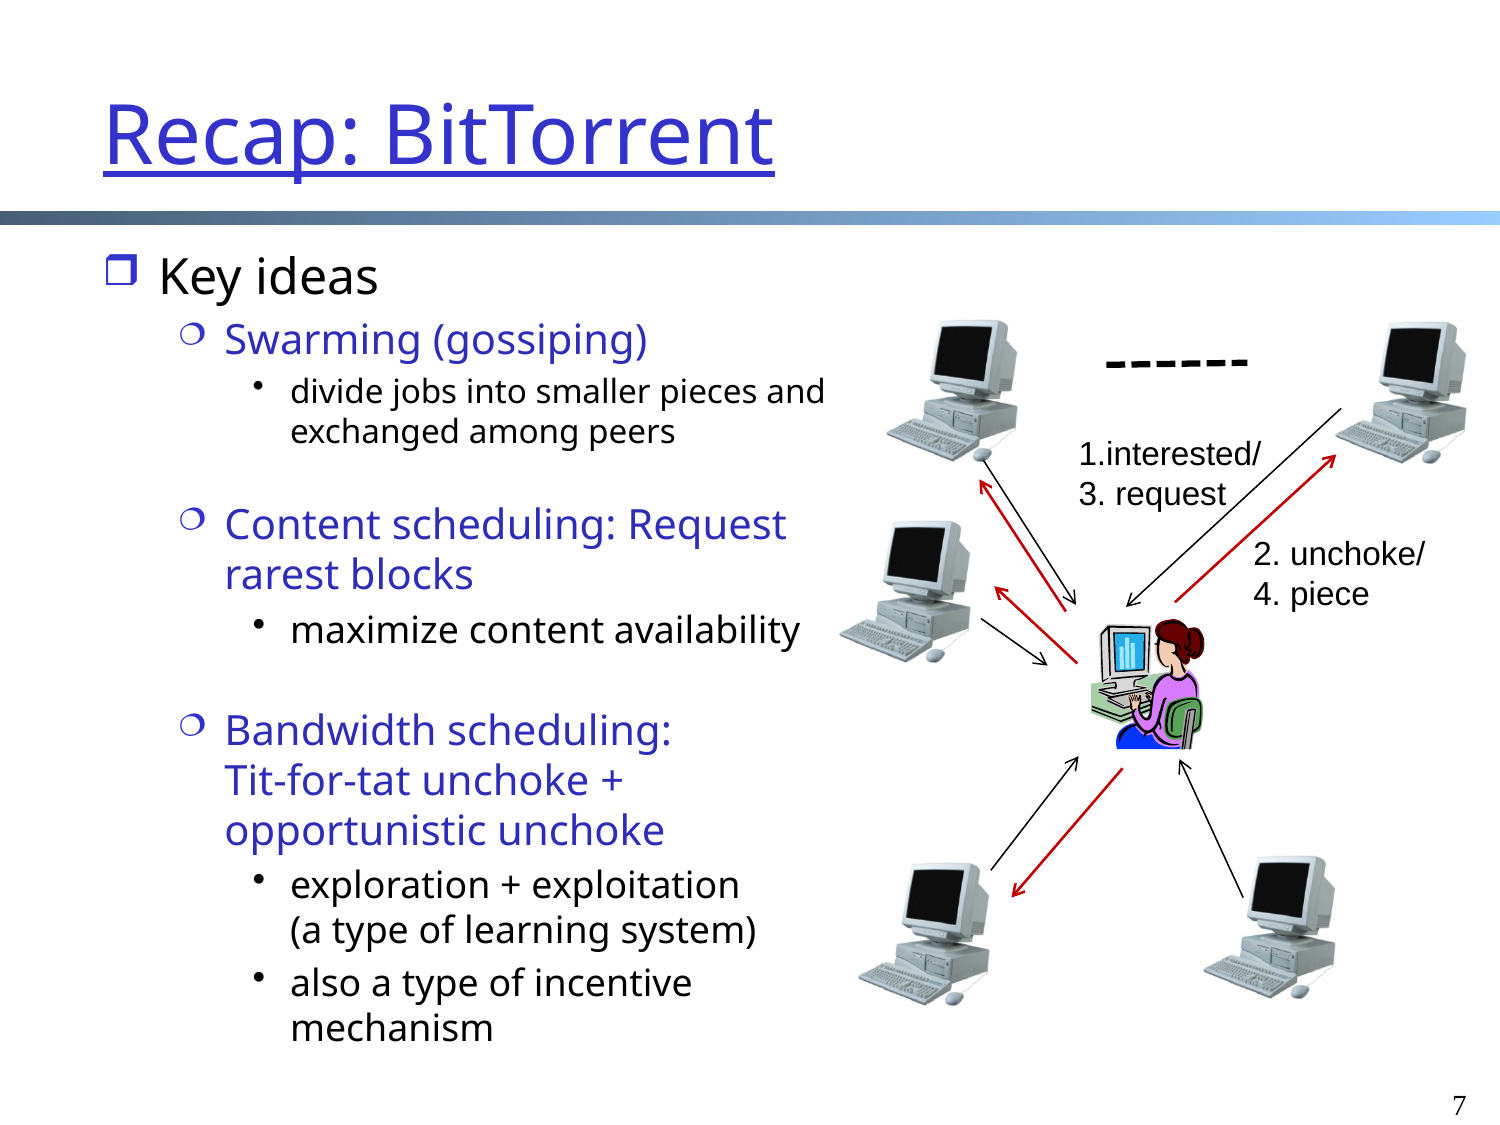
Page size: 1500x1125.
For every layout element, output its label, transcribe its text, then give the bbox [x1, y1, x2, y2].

list Key ideas Swarming (gossiping) divide jobs into smaller pieces and exchanged among peers Content scheduling: Request rarest blocks maximize content availability Bandwidth scheduling: Tit-for-tat unchoke + opportunistic unchoke exploration + exploitation (a type of learning system) also a type of incentive mechanism [87, 237, 871, 1000]
text_box [1424, 212, 1428, 224]
title Recap: BitTorrent [87, 37, 1363, 225]
slide_number 7 [1406, 1078, 1482, 1125]
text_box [833, 302, 1492, 1012]
